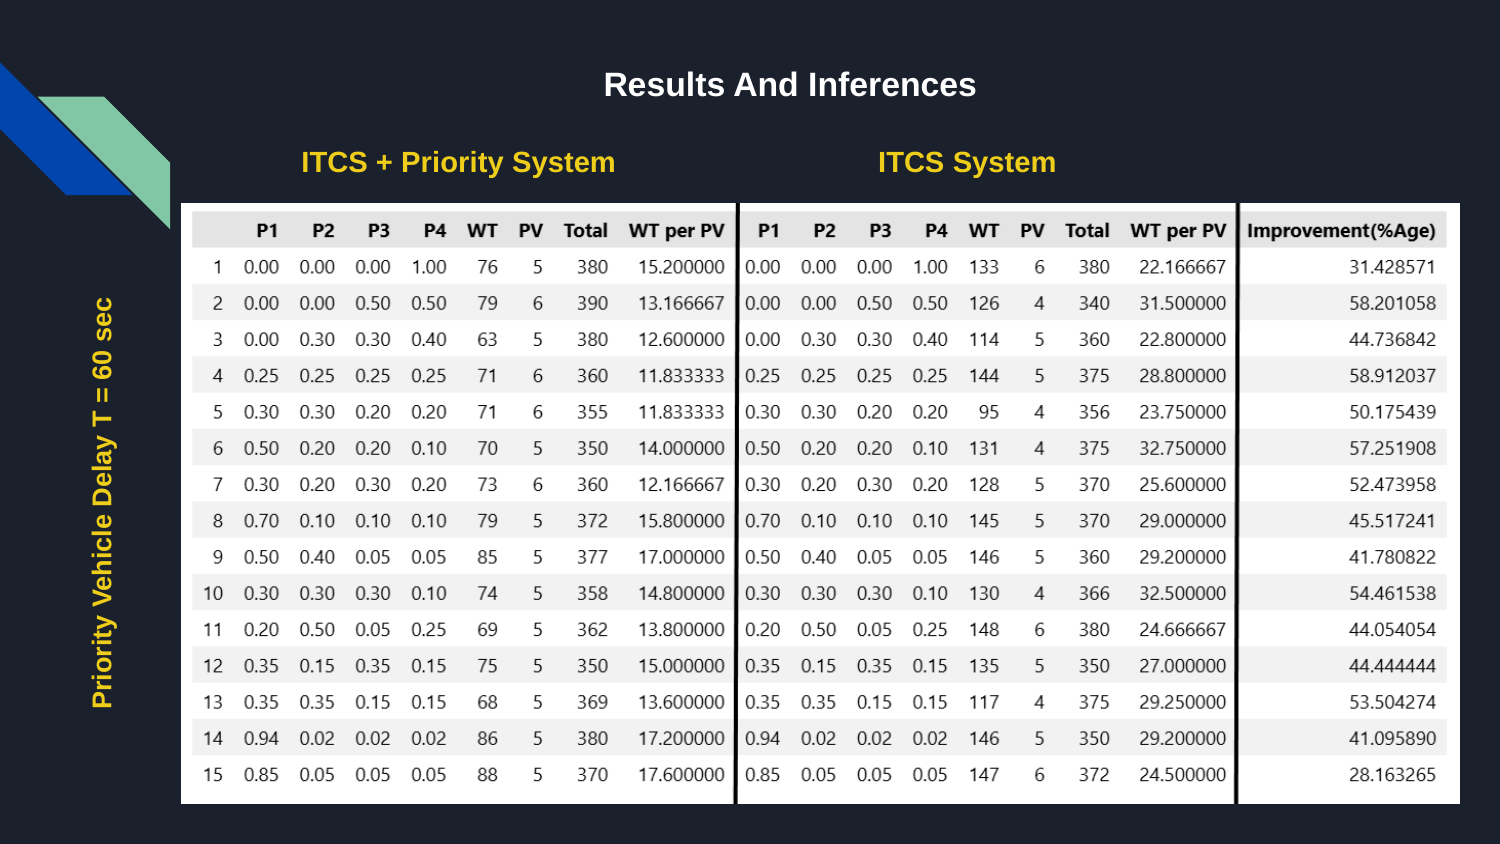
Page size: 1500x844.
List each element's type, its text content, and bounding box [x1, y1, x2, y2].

text_box ITCS System [721, 127, 1214, 193]
title Results And Inferences [212, 47, 1368, 118]
text_box ITCS + Priority System [212, 127, 705, 193]
picture [181, 203, 1460, 805]
text_box Priority Vehicle Delay T = 60 sec [69, 257, 132, 750]
